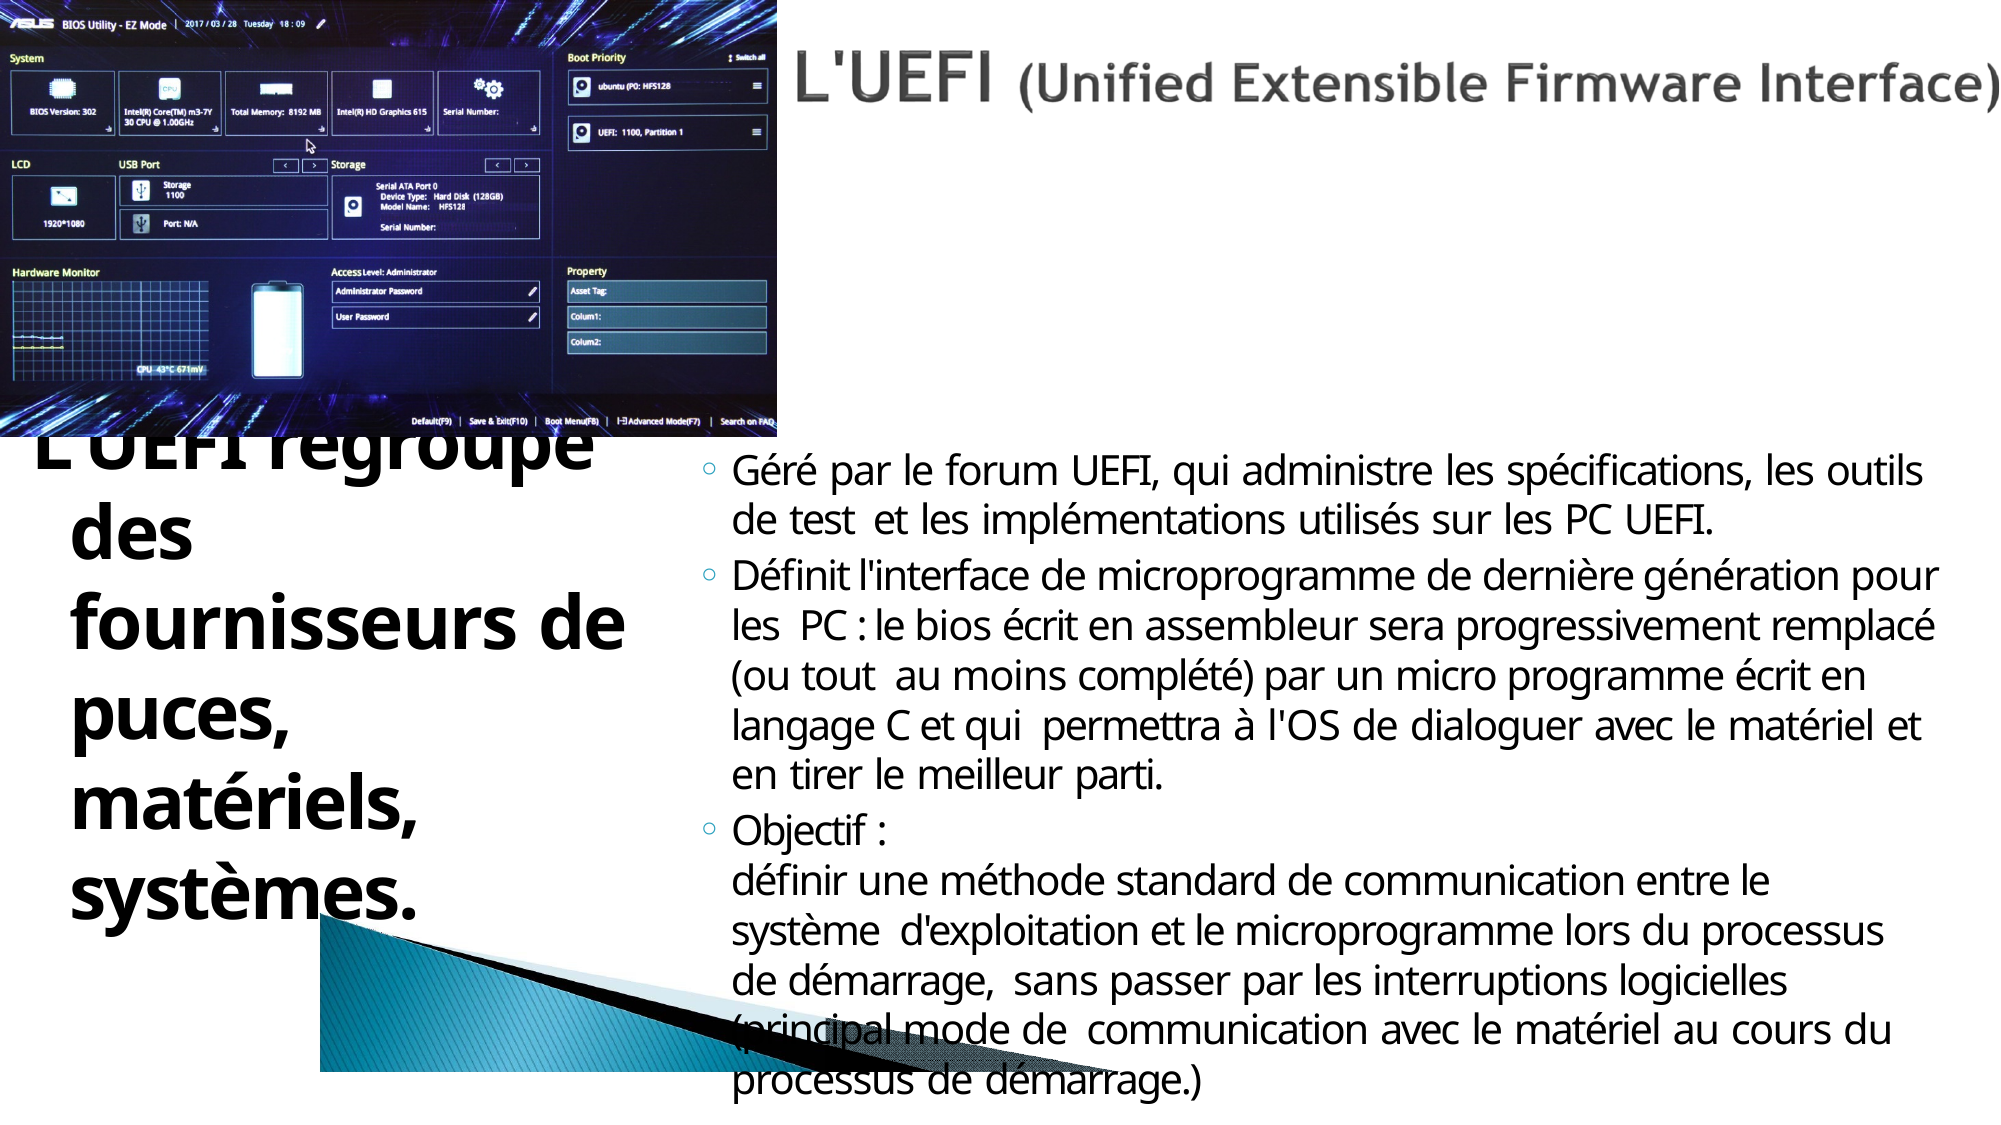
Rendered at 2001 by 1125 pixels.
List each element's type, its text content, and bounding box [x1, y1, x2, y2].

text_box [319, 912, 695, 1072]
title L'UEFI regroupe des fournisseurs de puces, matériels, systèmes. [29, 437, 657, 935]
text_box Géré par le forum UEFI, qui administre les spécifications, les outils de test et les implémentations utilisés sur les PC UEFI. Définit l'interface de microprogramme de dernière génération pour les PC : le bios écrit en assembleur sera progressivement remplacé (ou tout au moins complété) par un micro programme écrit en langage C et qui permettra à l'OS de dialoguer avec le matériel et en tirer le meilleur parti. Objectif : définir une méthode standard de communication entre le système d'exploitation et le microprogramme lors du processus de démarrage, sans passer par les interruptions logicielles (principal mode de communication avec le matériel au cours du processus de démarrage.) [695, 441, 1970, 1103]
picture [0, 0, 777, 437]
text_box [797, 50, 2000, 114]
